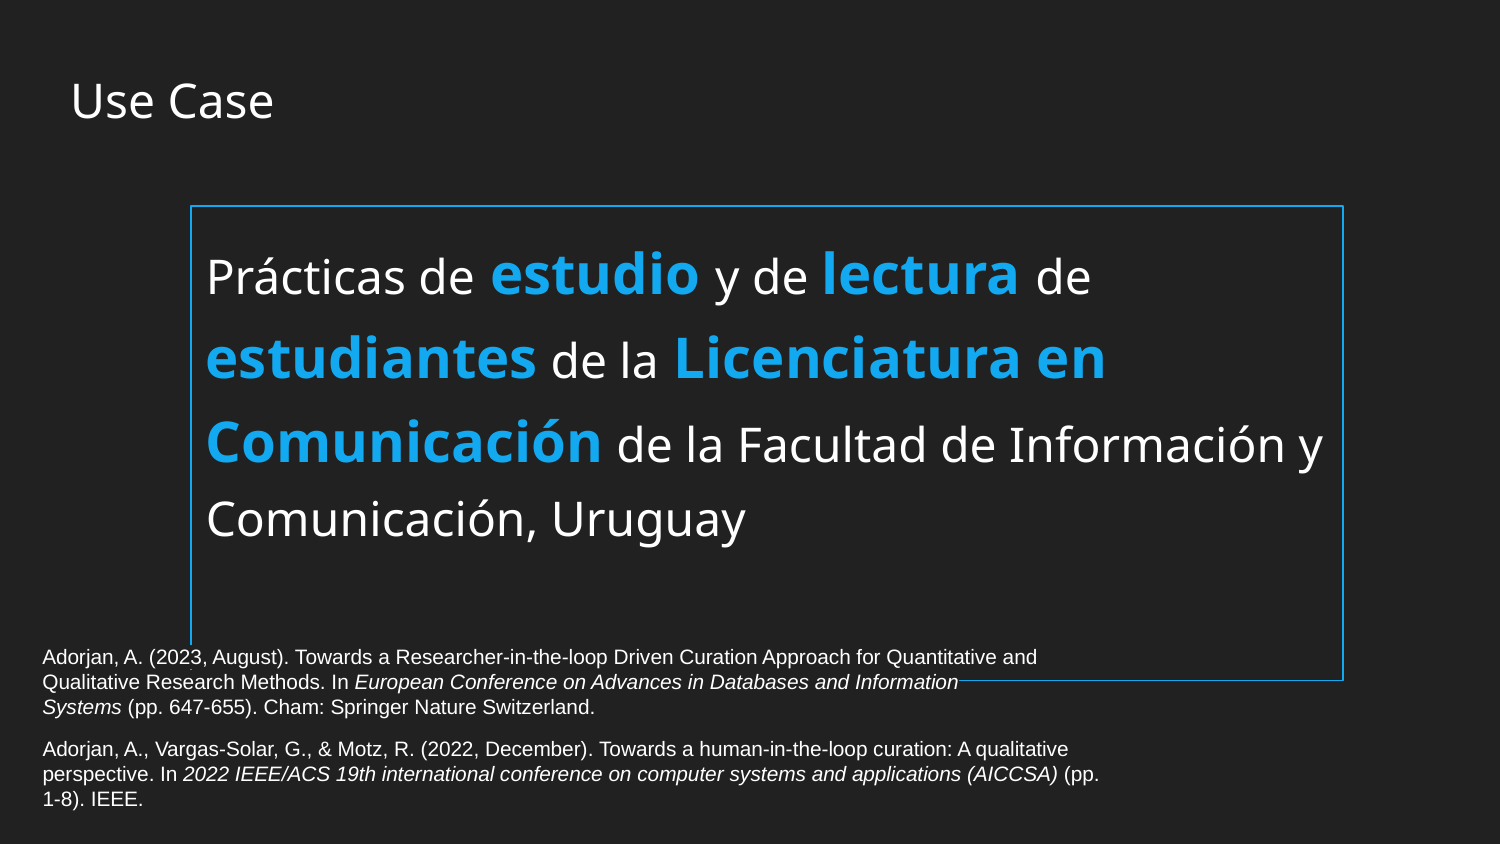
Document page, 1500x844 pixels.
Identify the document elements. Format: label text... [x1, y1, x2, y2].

text_box Use Case [70, 70, 1498, 128]
text_box Prácticas de estudio y de lectura de estudiantes de la Licenciatura en Comunicación de la Facultad de Información y Comunicación, Uruguay [190, 206, 1343, 681]
text_box Adorjan, A., Vargas-Solar, G., & Motz, R. (2022, December). Towards a human-in-the-loop curation: A qualitative perspective. In 2022 IEEE/ACS 19th international conference on computer systems and applications (AICCSA) (pp. 1-8). IEEE. [42, 735, 1117, 811]
text_box Adorjan, A. (2023, August). Towards a Researcher-in-the-loop Driven Curation Approach for Quantitative and Qualitative Research Methods. In European Conference on Advances in Databases and Information Systems (pp. 647-655). Cham: Springer Nature Switzerland. [27, 628, 1058, 734]
